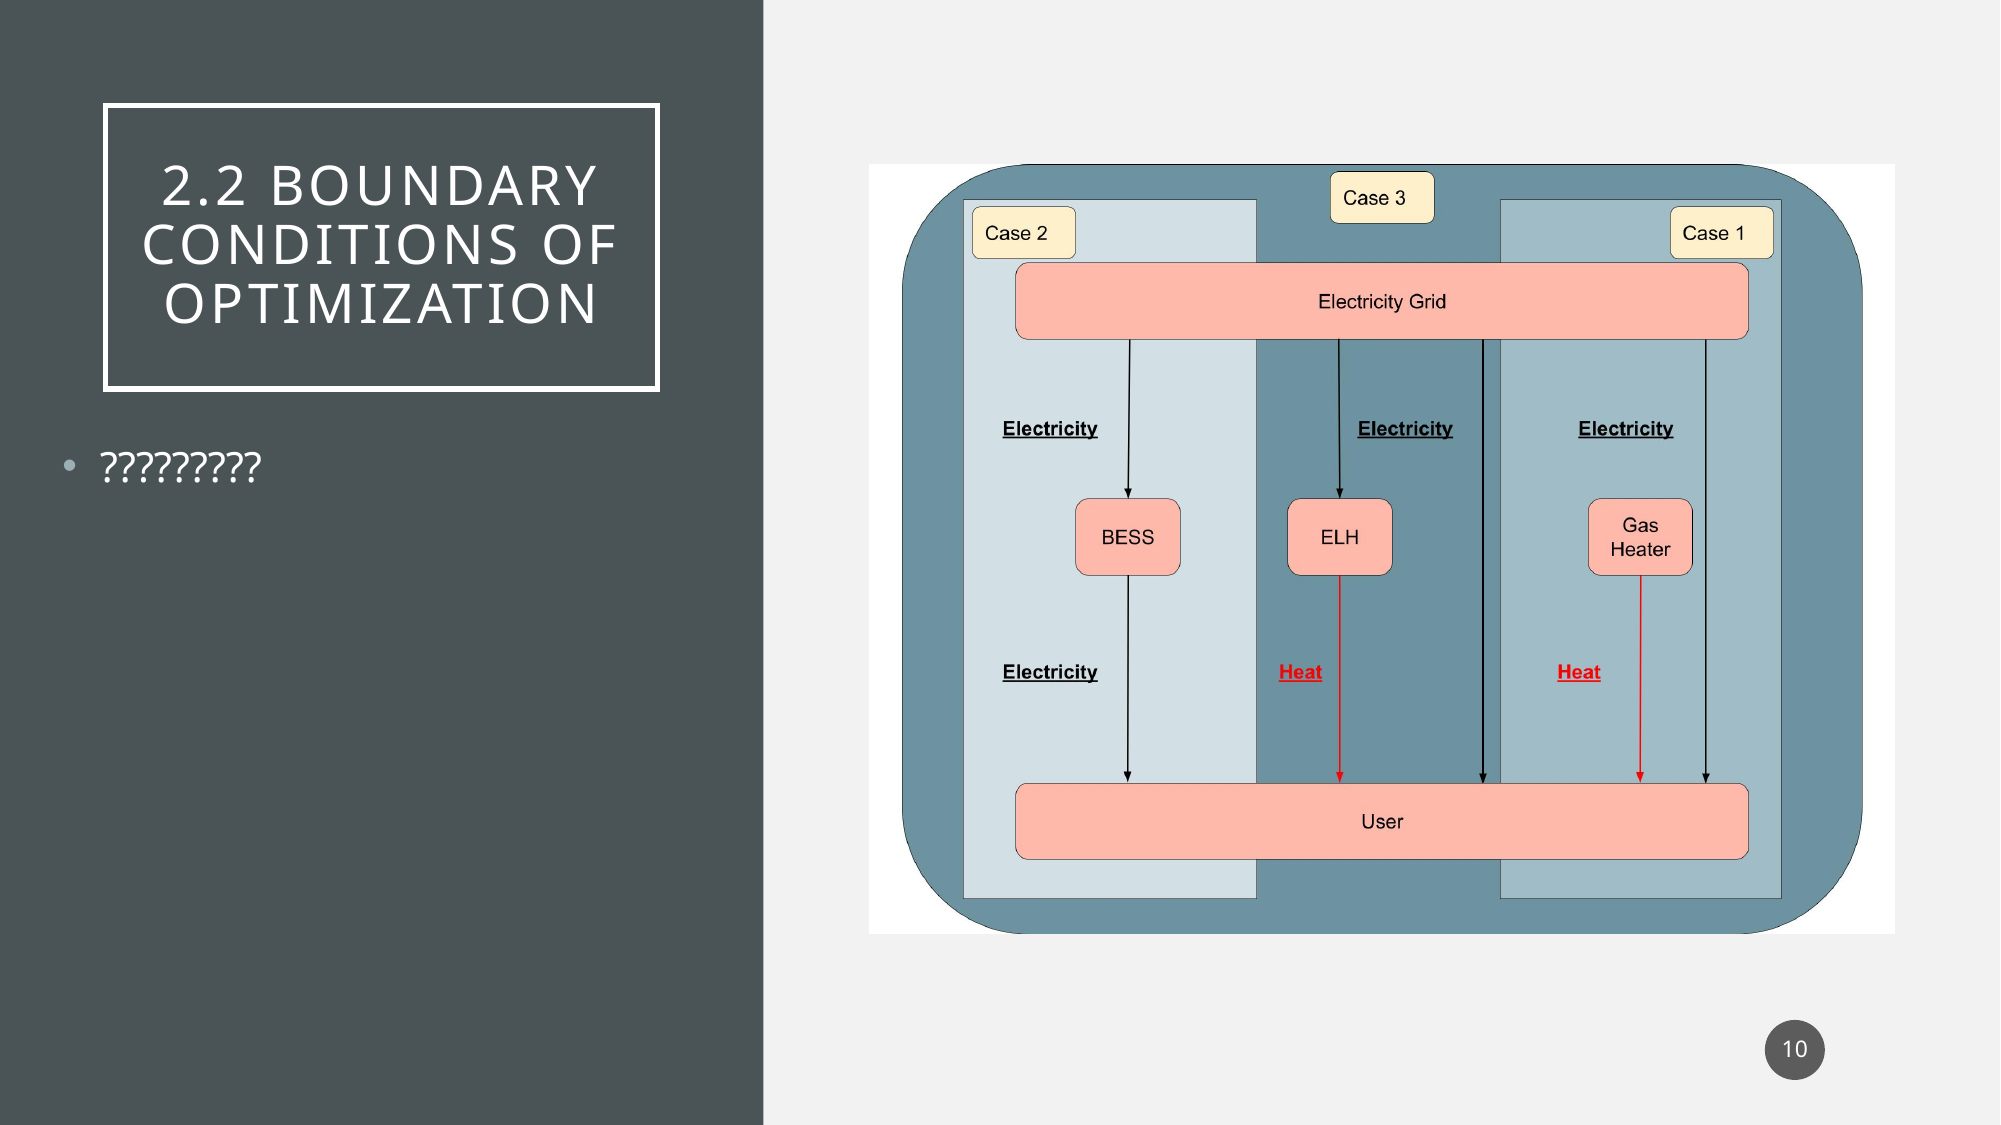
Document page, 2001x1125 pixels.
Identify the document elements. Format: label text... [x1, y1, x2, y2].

list ????????? [47, 432, 723, 1020]
title 2.2 Boundary conditions of optimization [103, 103, 660, 392]
text_box [0, 0, 764, 1125]
text_box [764, 0, 2000, 1125]
picture [869, 164, 1895, 934]
slide_number 10 [1764, 1019, 1825, 1080]
